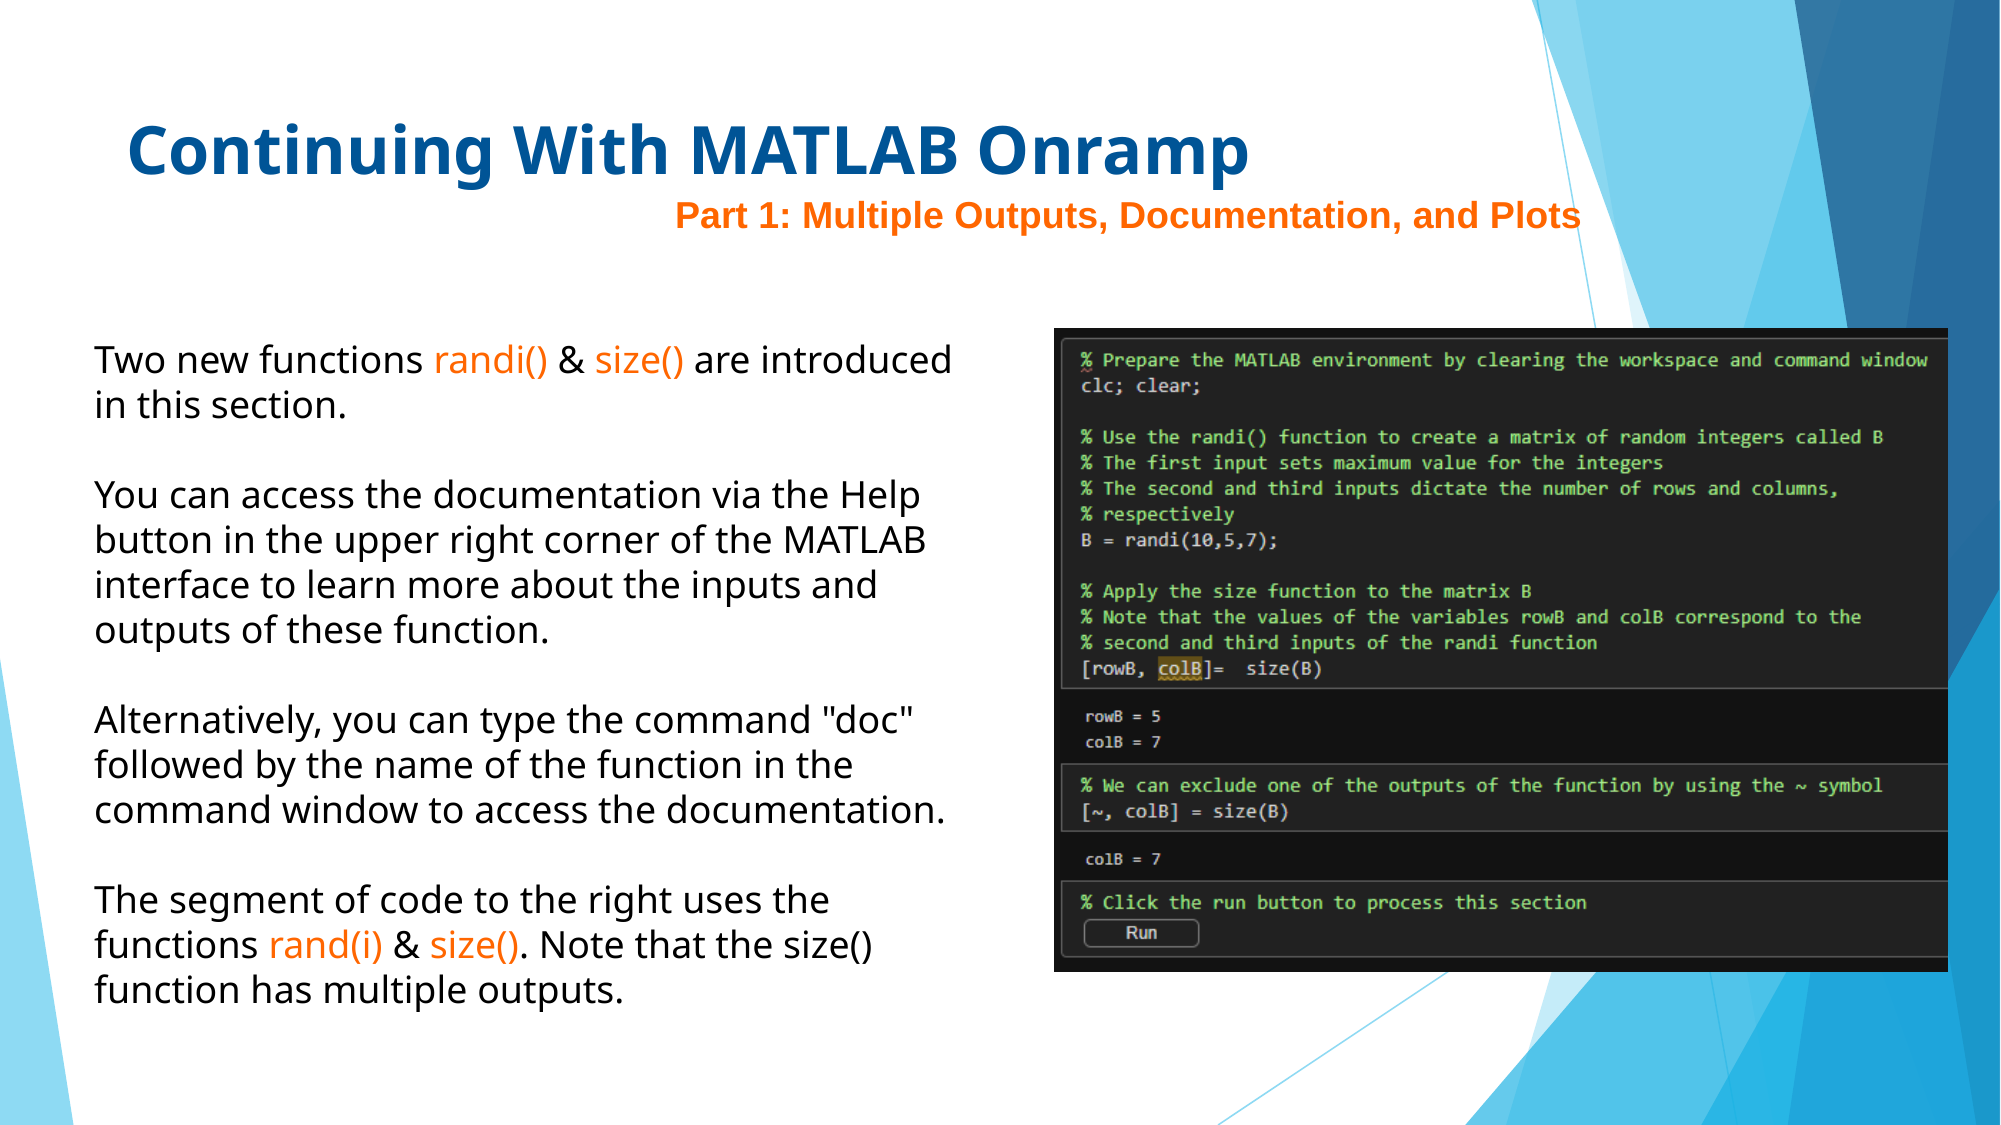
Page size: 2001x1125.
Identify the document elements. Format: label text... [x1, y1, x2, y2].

text_box Two new functions randi() & size() are introduced in this section. You can access the documentation via the Help button in the upper right corner of the MATLAB interface to learn more about the inputs and outputs of these function. Alternatively, you can type the command "doc" followed by the name of the function in the command window to access the documentation. The segment of code to the right uses the functions rand(i) & size(). Note that the size() function has multiple outputs. [79, 328, 993, 1019]
title Continuing With MATLAB Onramp [111, 99, 1552, 317]
picture [1054, 328, 1949, 973]
list Part 1: Multiple Outputs, Documentation, and Plots [650, 183, 1608, 392]
